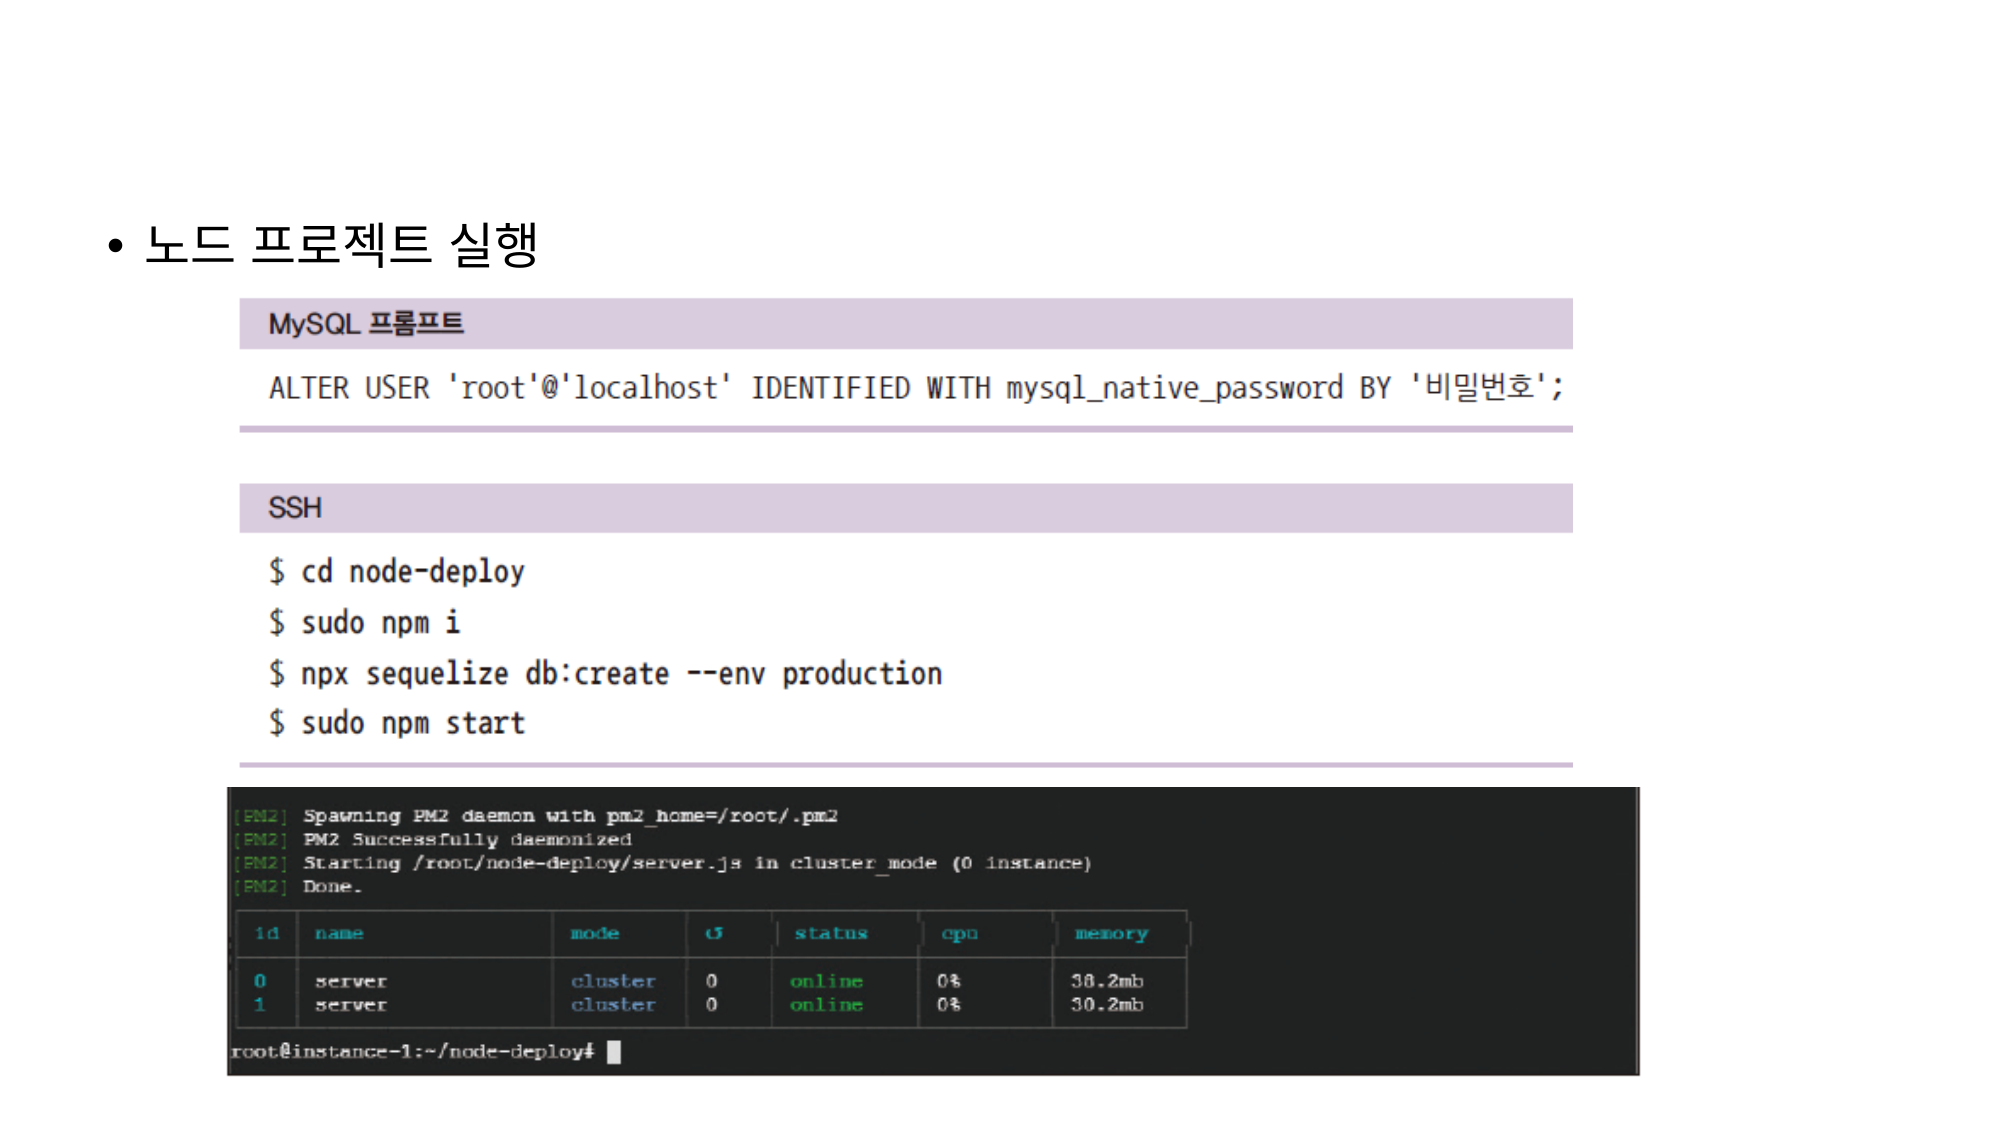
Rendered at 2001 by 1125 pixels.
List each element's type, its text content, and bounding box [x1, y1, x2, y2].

picture [235, 290, 1573, 773]
list 노드 프로젝트 실행 [92, 213, 1865, 1029]
picture [215, 787, 1652, 1086]
